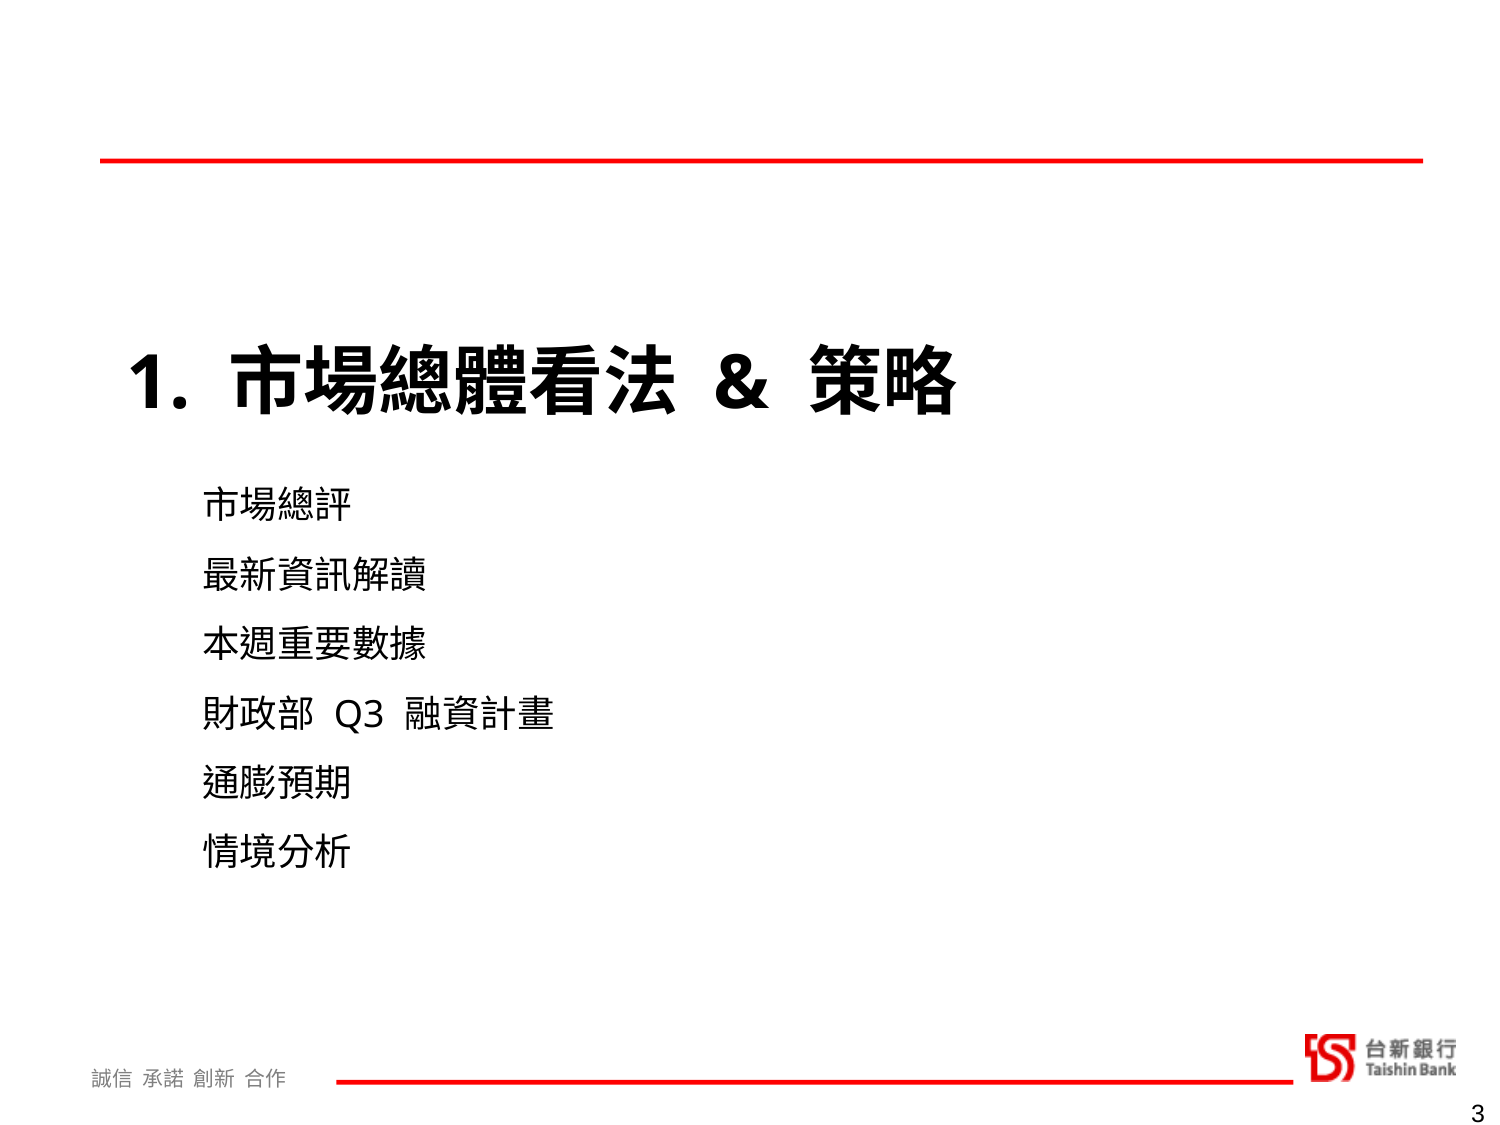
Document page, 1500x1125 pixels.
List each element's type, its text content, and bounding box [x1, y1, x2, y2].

picture [1305, 1034, 1456, 1082]
table_cell 通膨預期 [112, 746, 1081, 815]
slide_number 3 [1423, 1089, 1500, 1125]
table_cell 本週重要數據 [112, 607, 1081, 676]
table_cell 最新資訊解讀 [112, 537, 1081, 607]
table_header 市場總評 [112, 468, 1081, 537]
table_cell 情境分析 [112, 815, 1081, 884]
table_cell 財政部 Q3 融資計畫 [112, 676, 1081, 746]
text_box 1. 市場總體看法 & 策略 [112, 326, 1435, 431]
